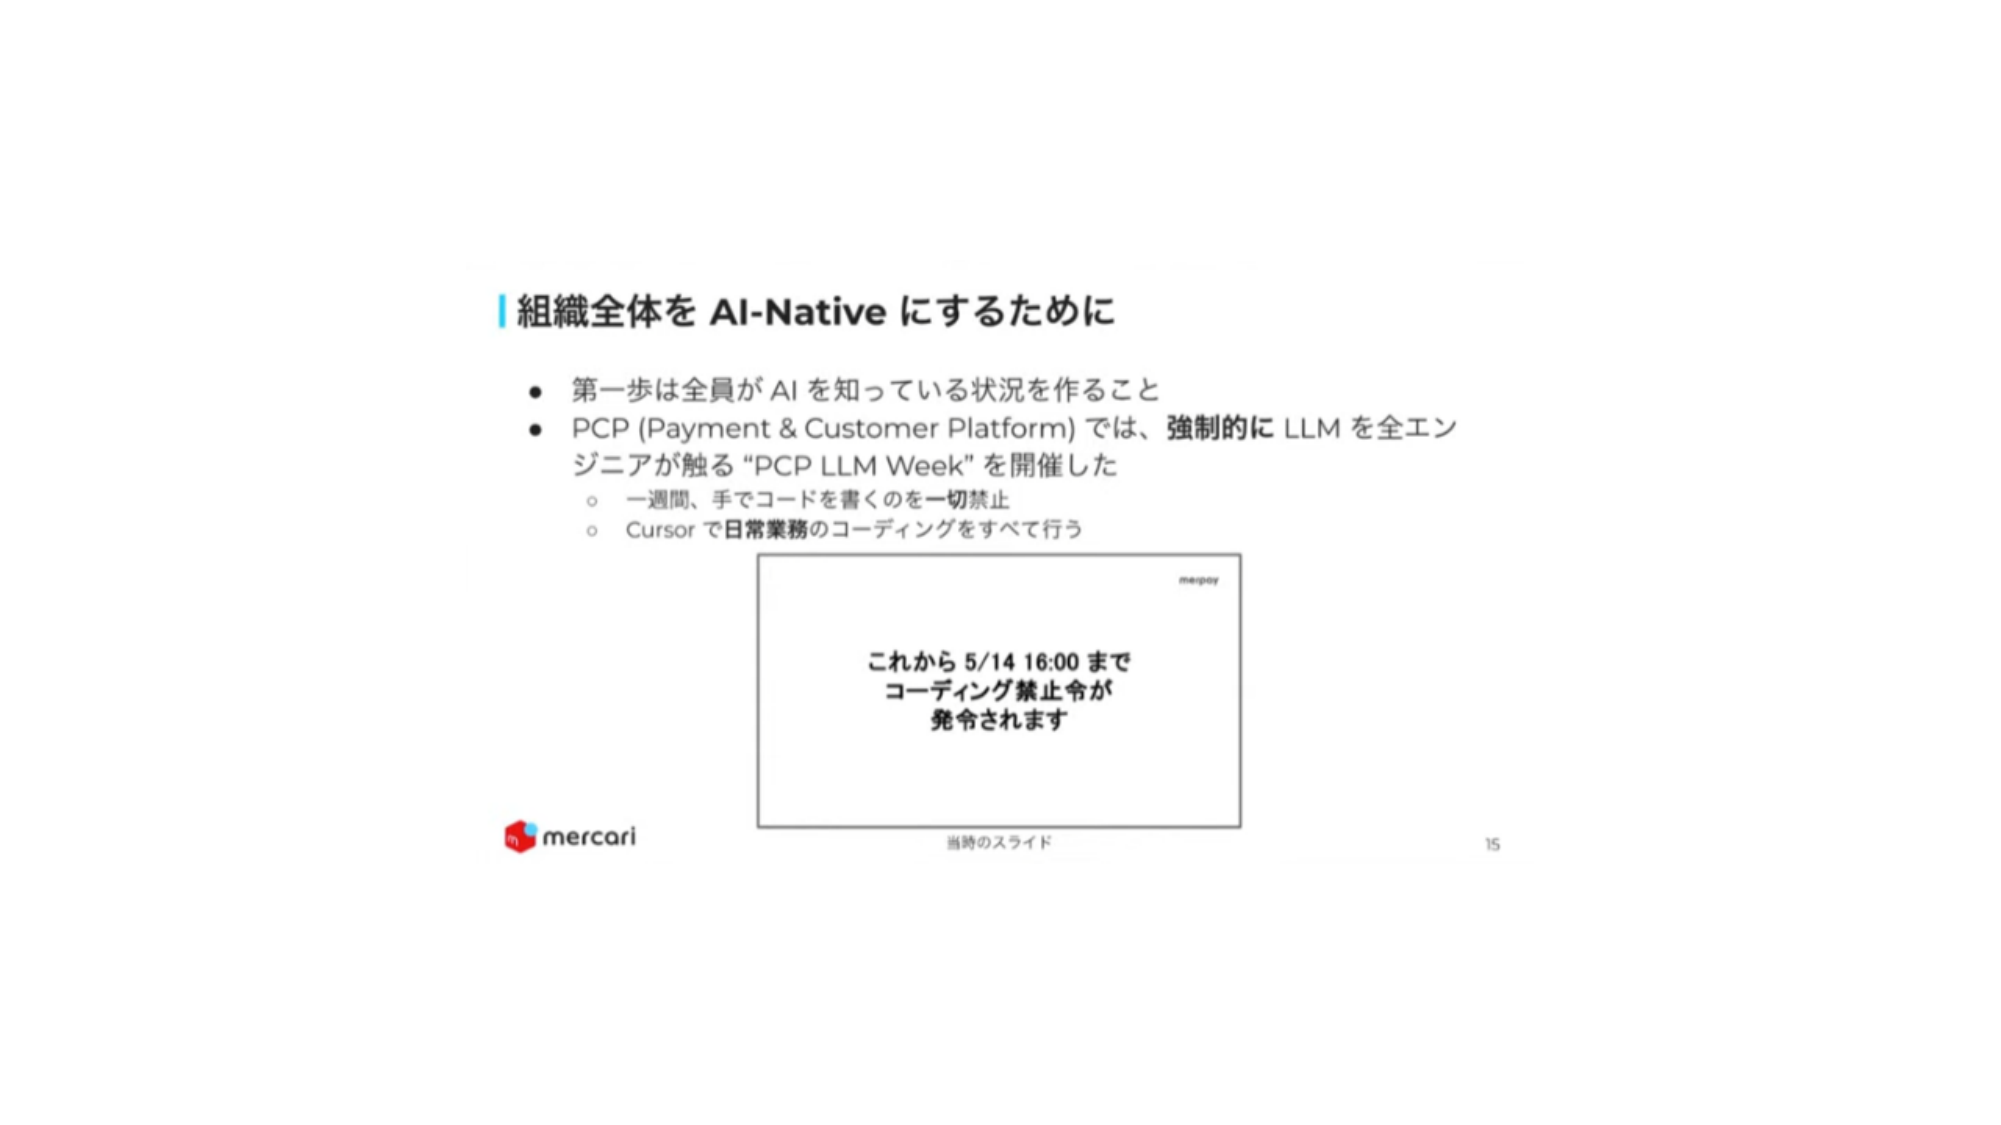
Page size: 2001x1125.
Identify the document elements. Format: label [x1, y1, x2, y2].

picture [466, 260, 1534, 865]
